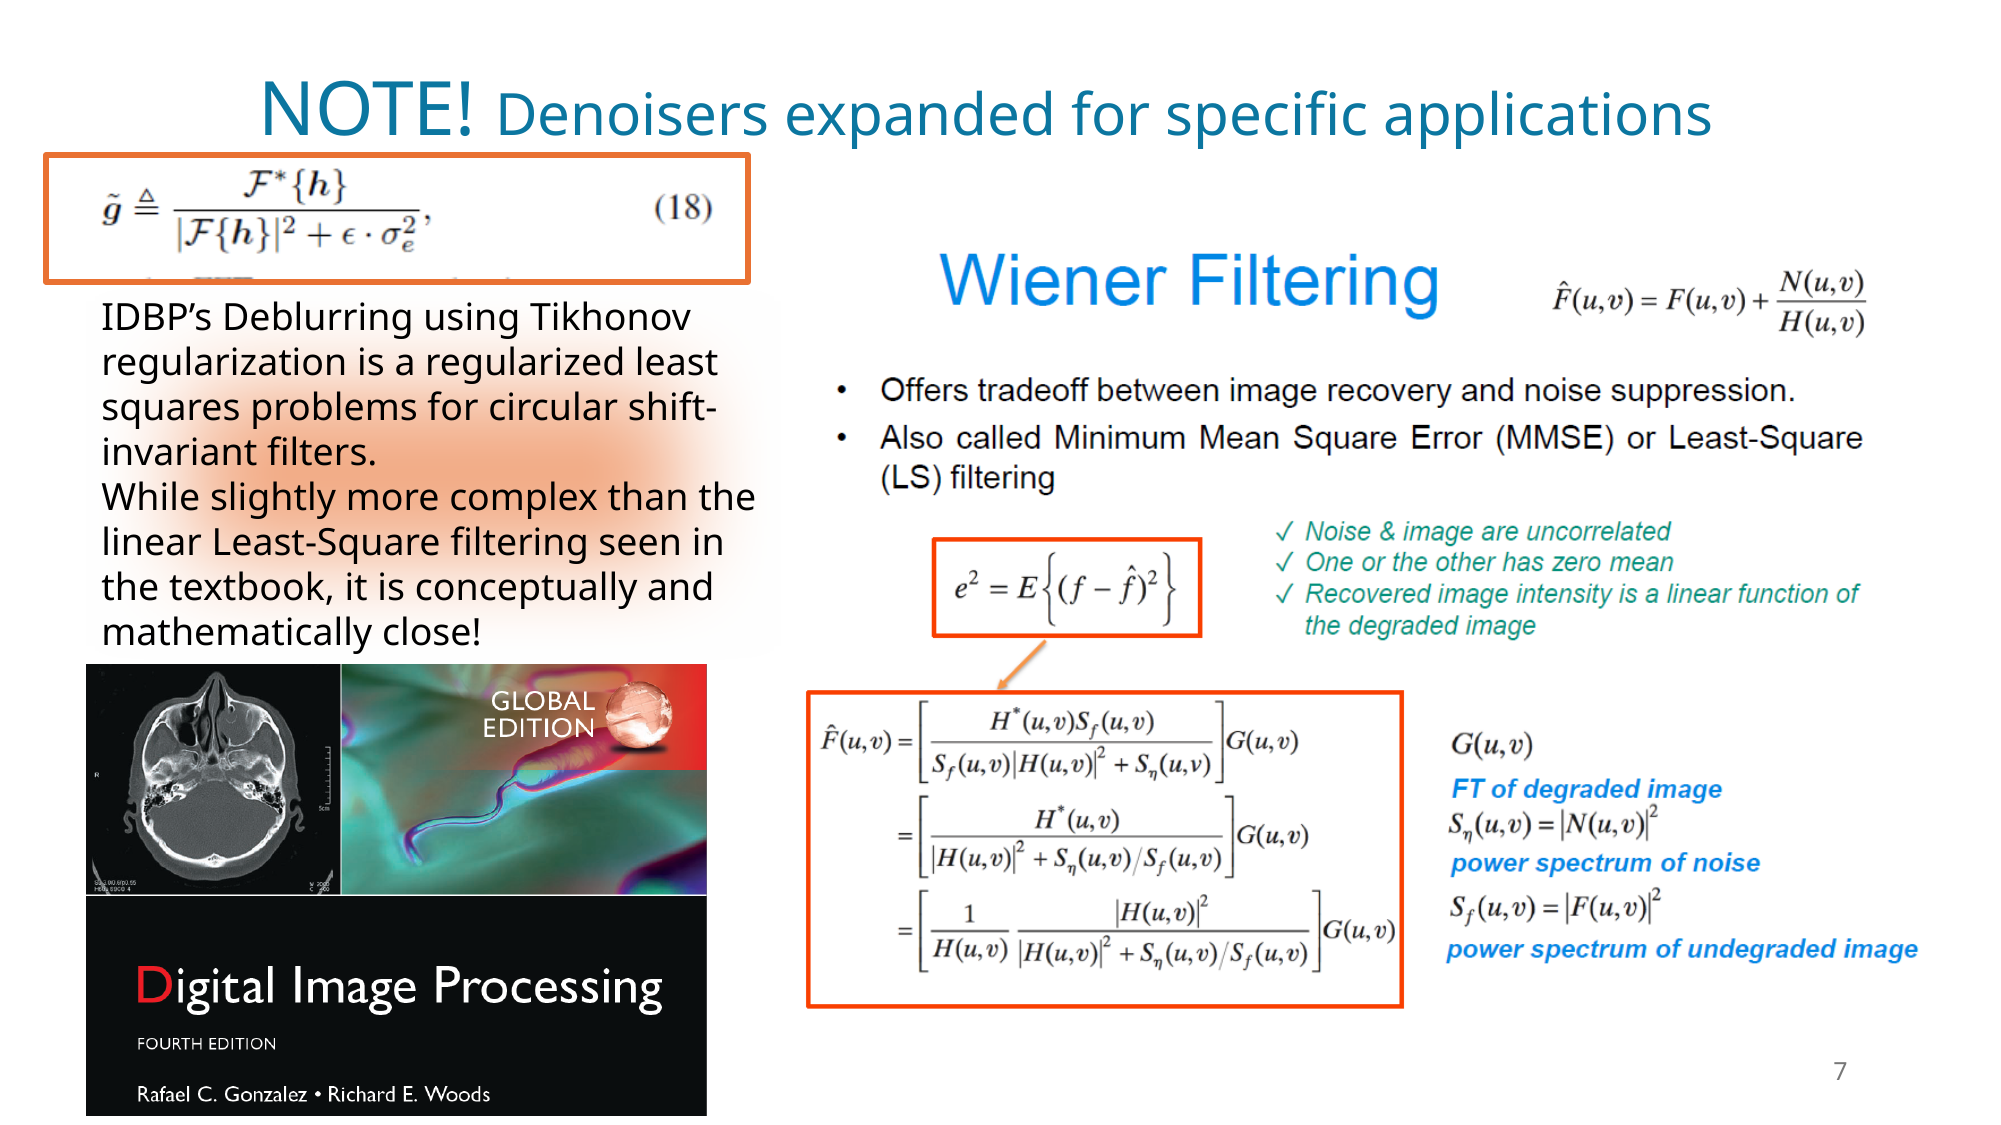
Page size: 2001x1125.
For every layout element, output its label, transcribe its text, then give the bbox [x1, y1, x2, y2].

title NOTE! Denoisers expanded for specific applications [243, 2, 1969, 220]
table_cell [257, 446, 614, 501]
text_box Observed Image [227, 421, 644, 526]
text_box Q [216, 411, 655, 537]
picture [86, 664, 708, 1117]
slide_number 7 [1412, 1045, 1863, 1103]
picture [770, 196, 1926, 1045]
picture [48, 157, 745, 280]
table_cell [239, 433, 631, 515]
